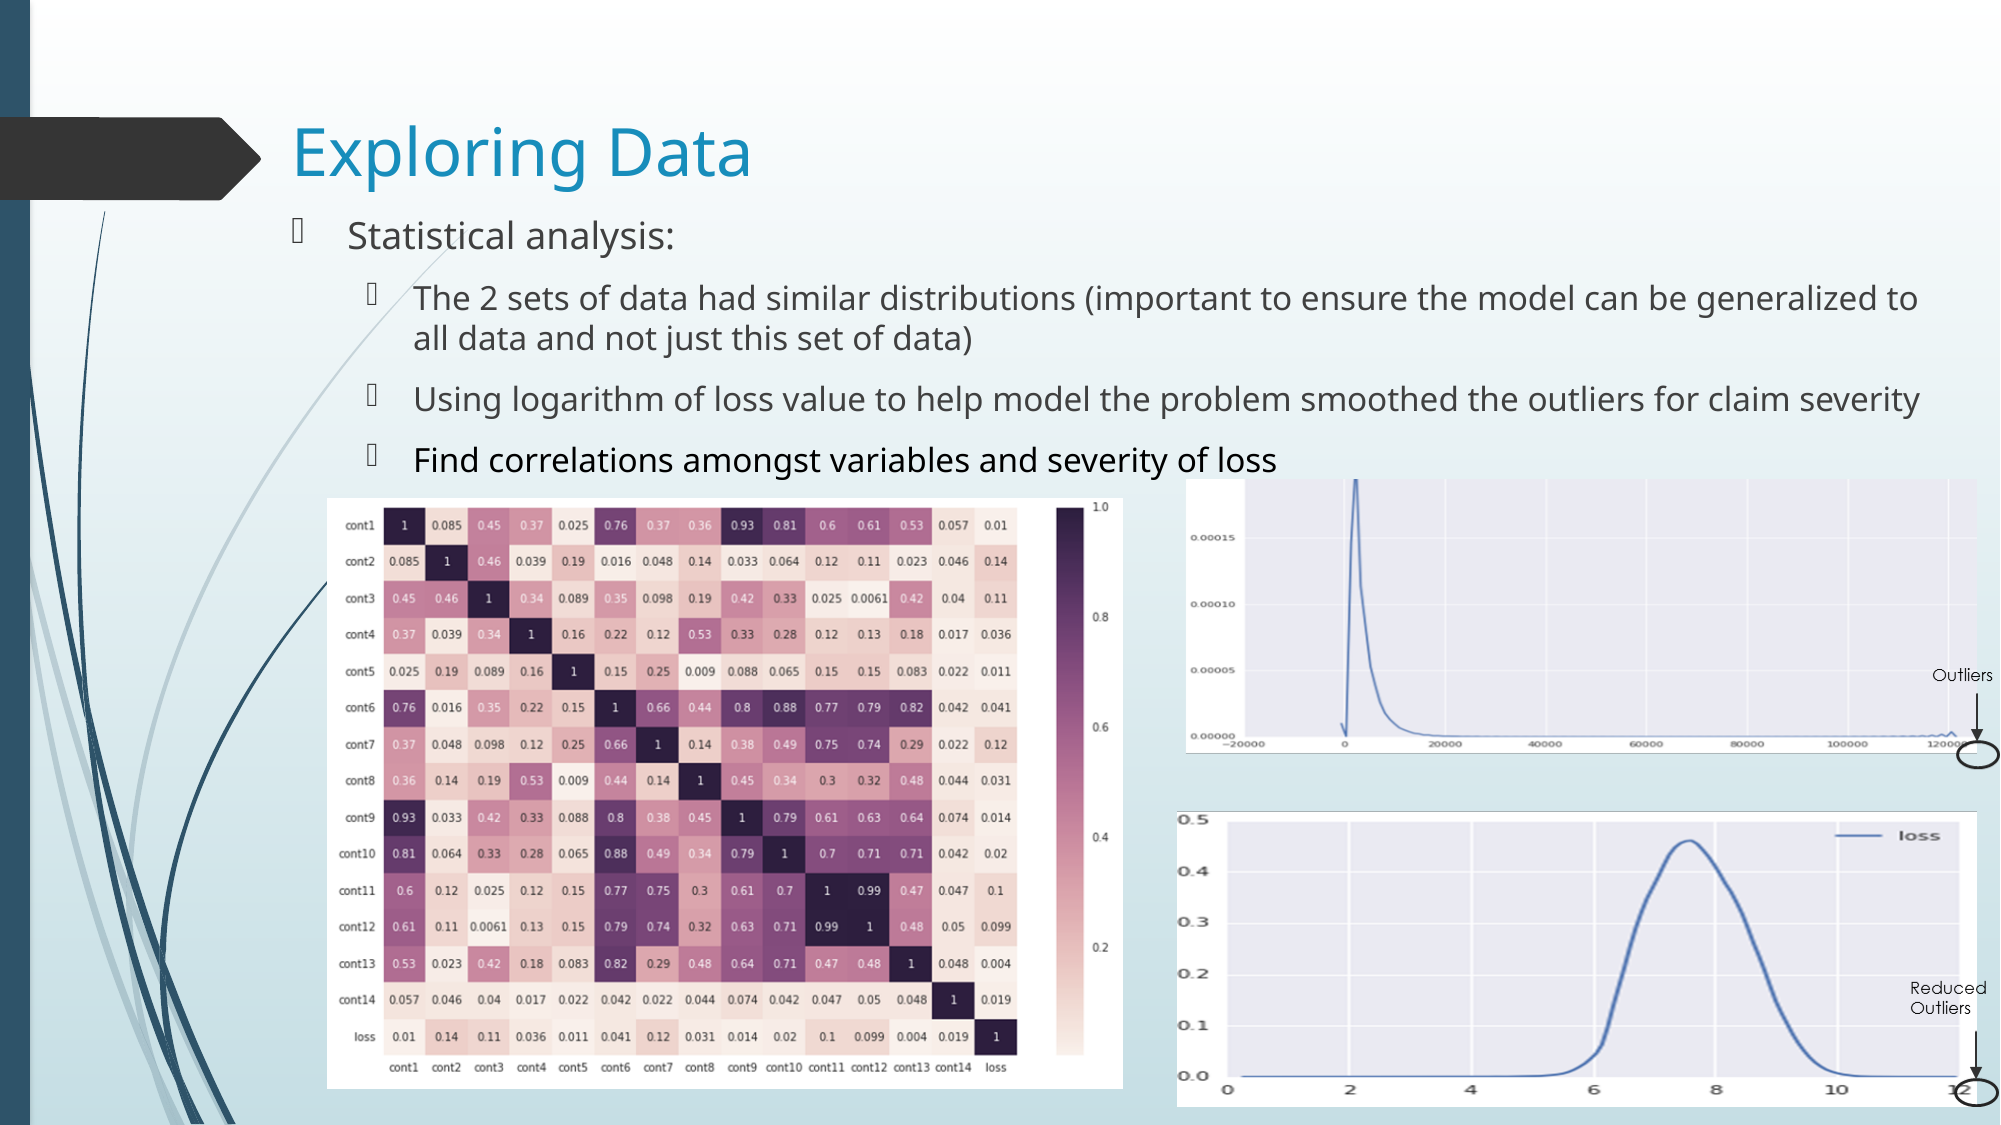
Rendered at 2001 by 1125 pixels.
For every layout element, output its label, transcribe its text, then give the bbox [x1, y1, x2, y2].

title Exploring Data [276, 102, 956, 204]
list Statistical analysis: The 2 sets of data had similar distributions (important to ensure the model can be generalized to all data and not just this set of data) Using logarithm of loss value to help model the problem smoothed the outliers for claim severity Find correlations amongst variables and severity of loss [276, 204, 1969, 550]
picture [1177, 479, 2000, 1107]
picture [327, 498, 1123, 1089]
